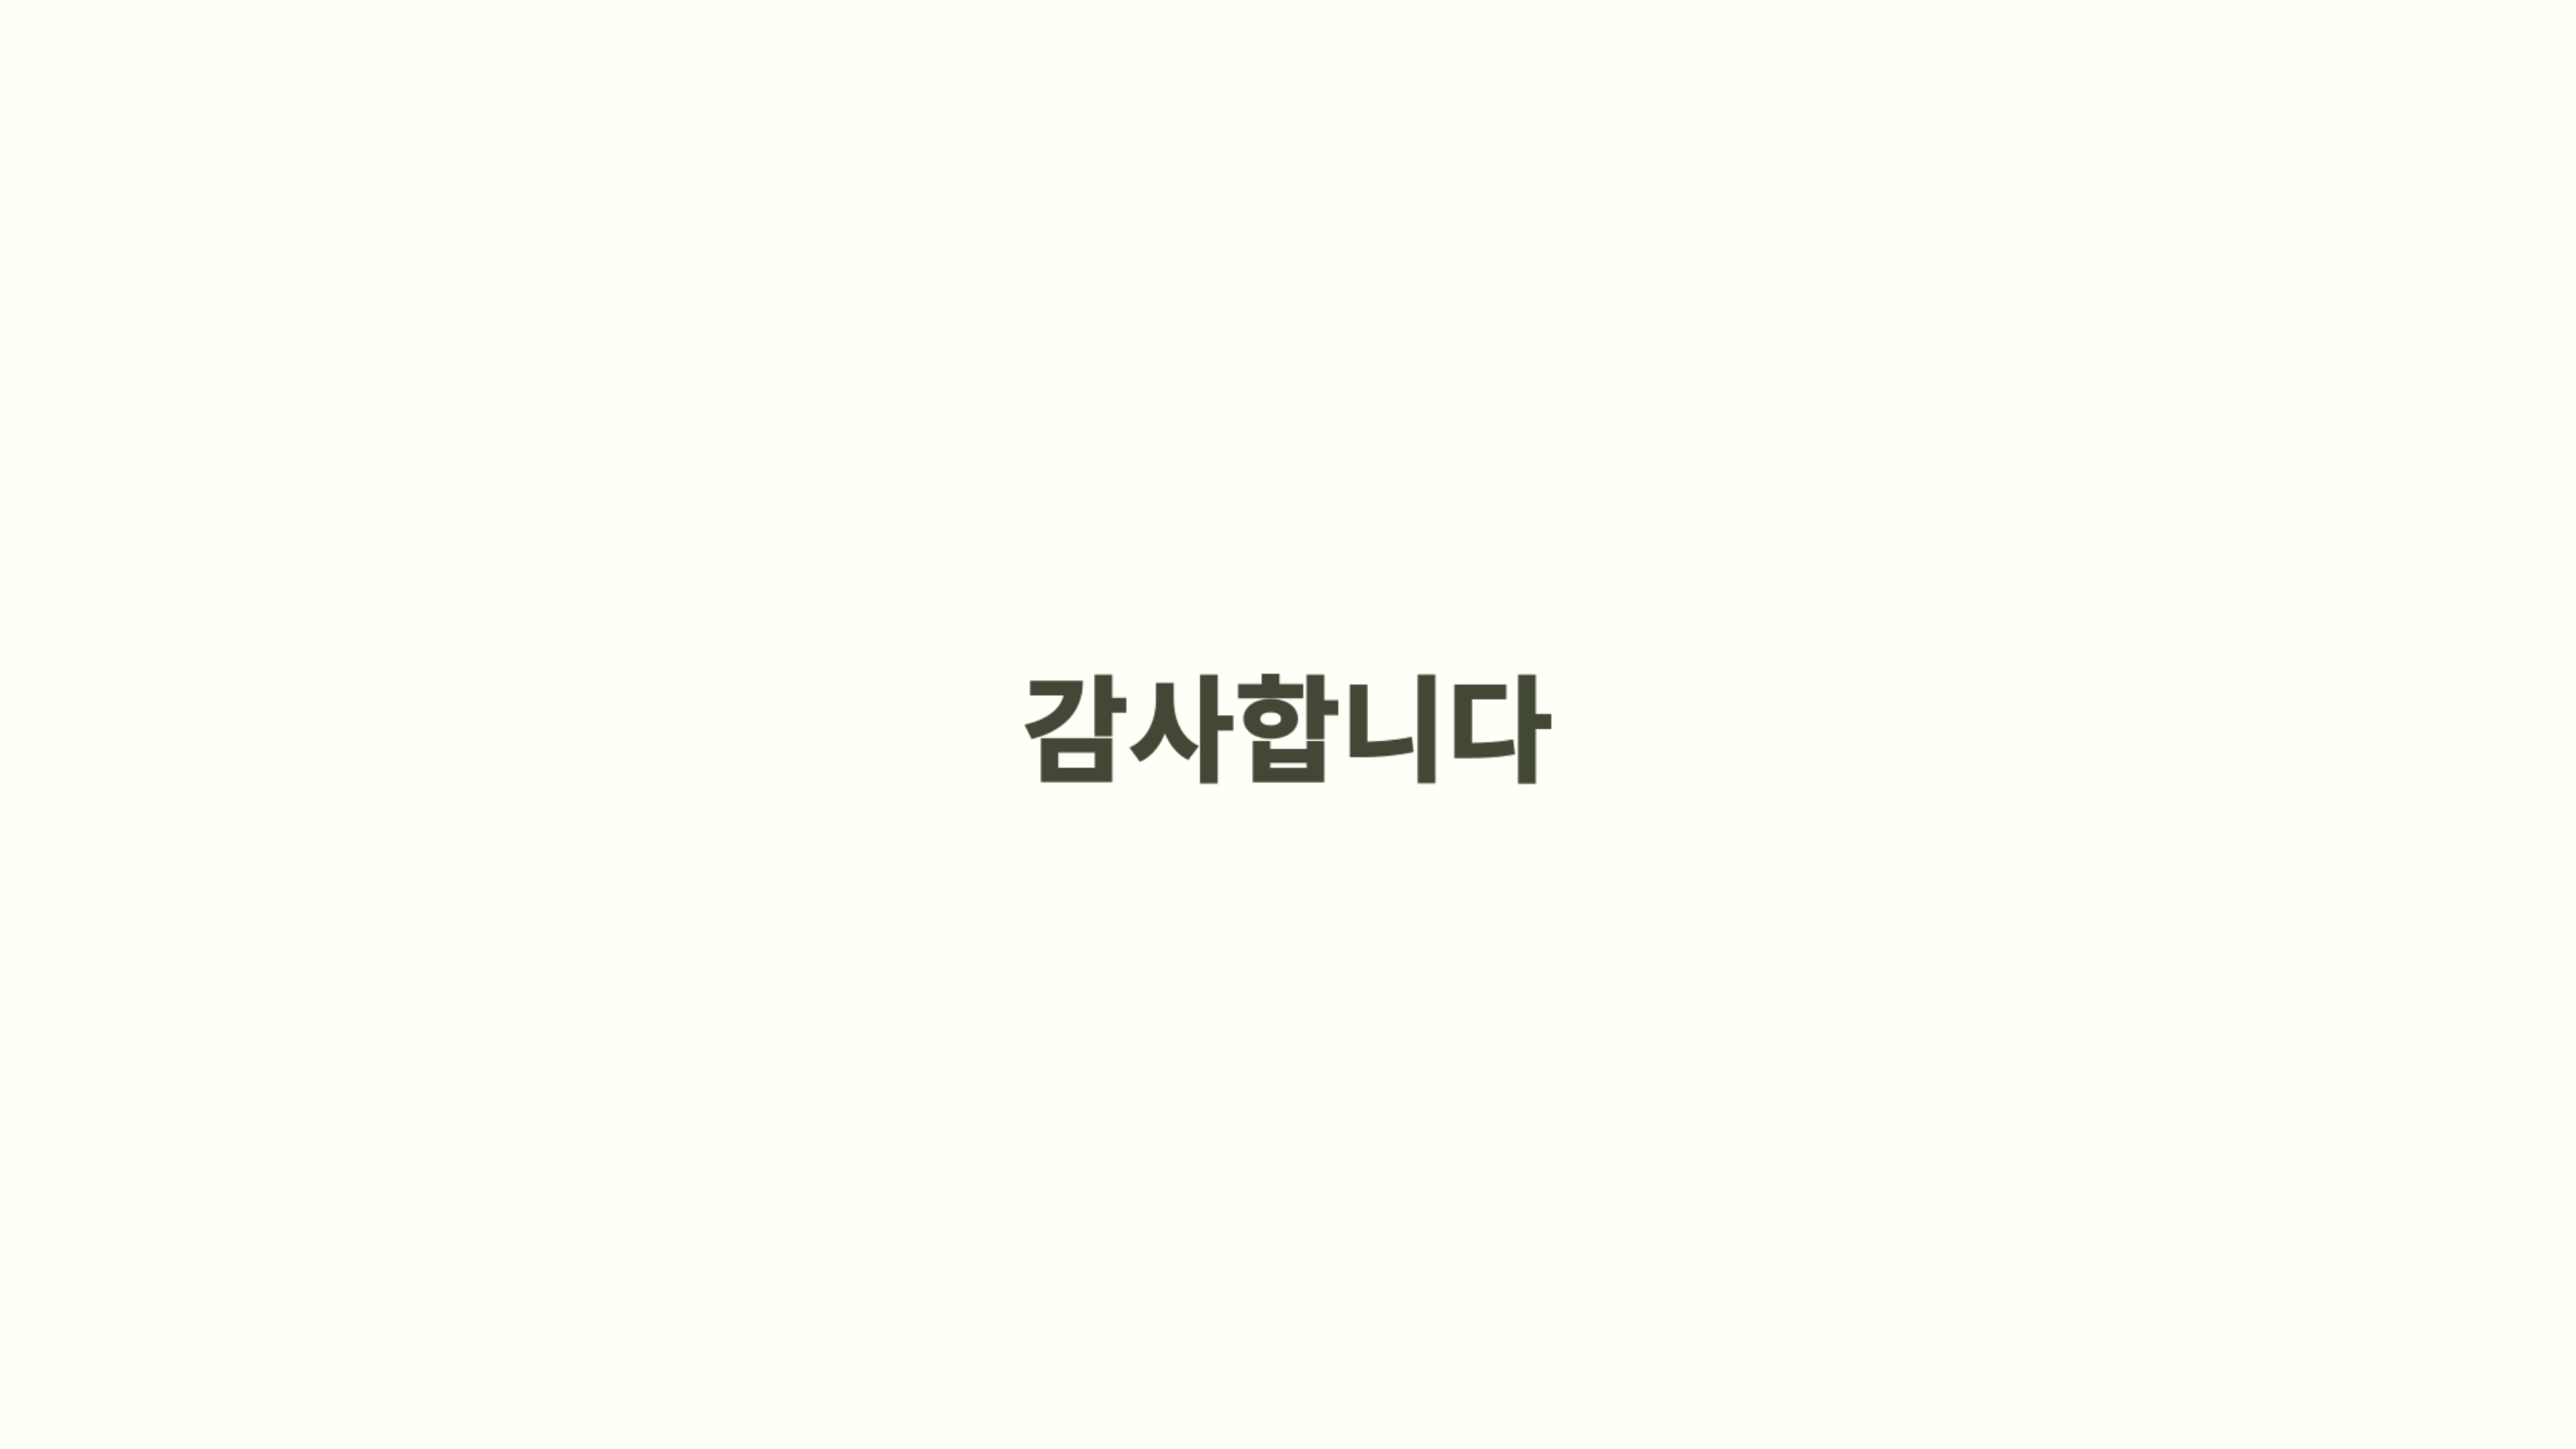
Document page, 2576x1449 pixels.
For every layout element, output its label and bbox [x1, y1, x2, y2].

picture [1004, 626, 1609, 836]
